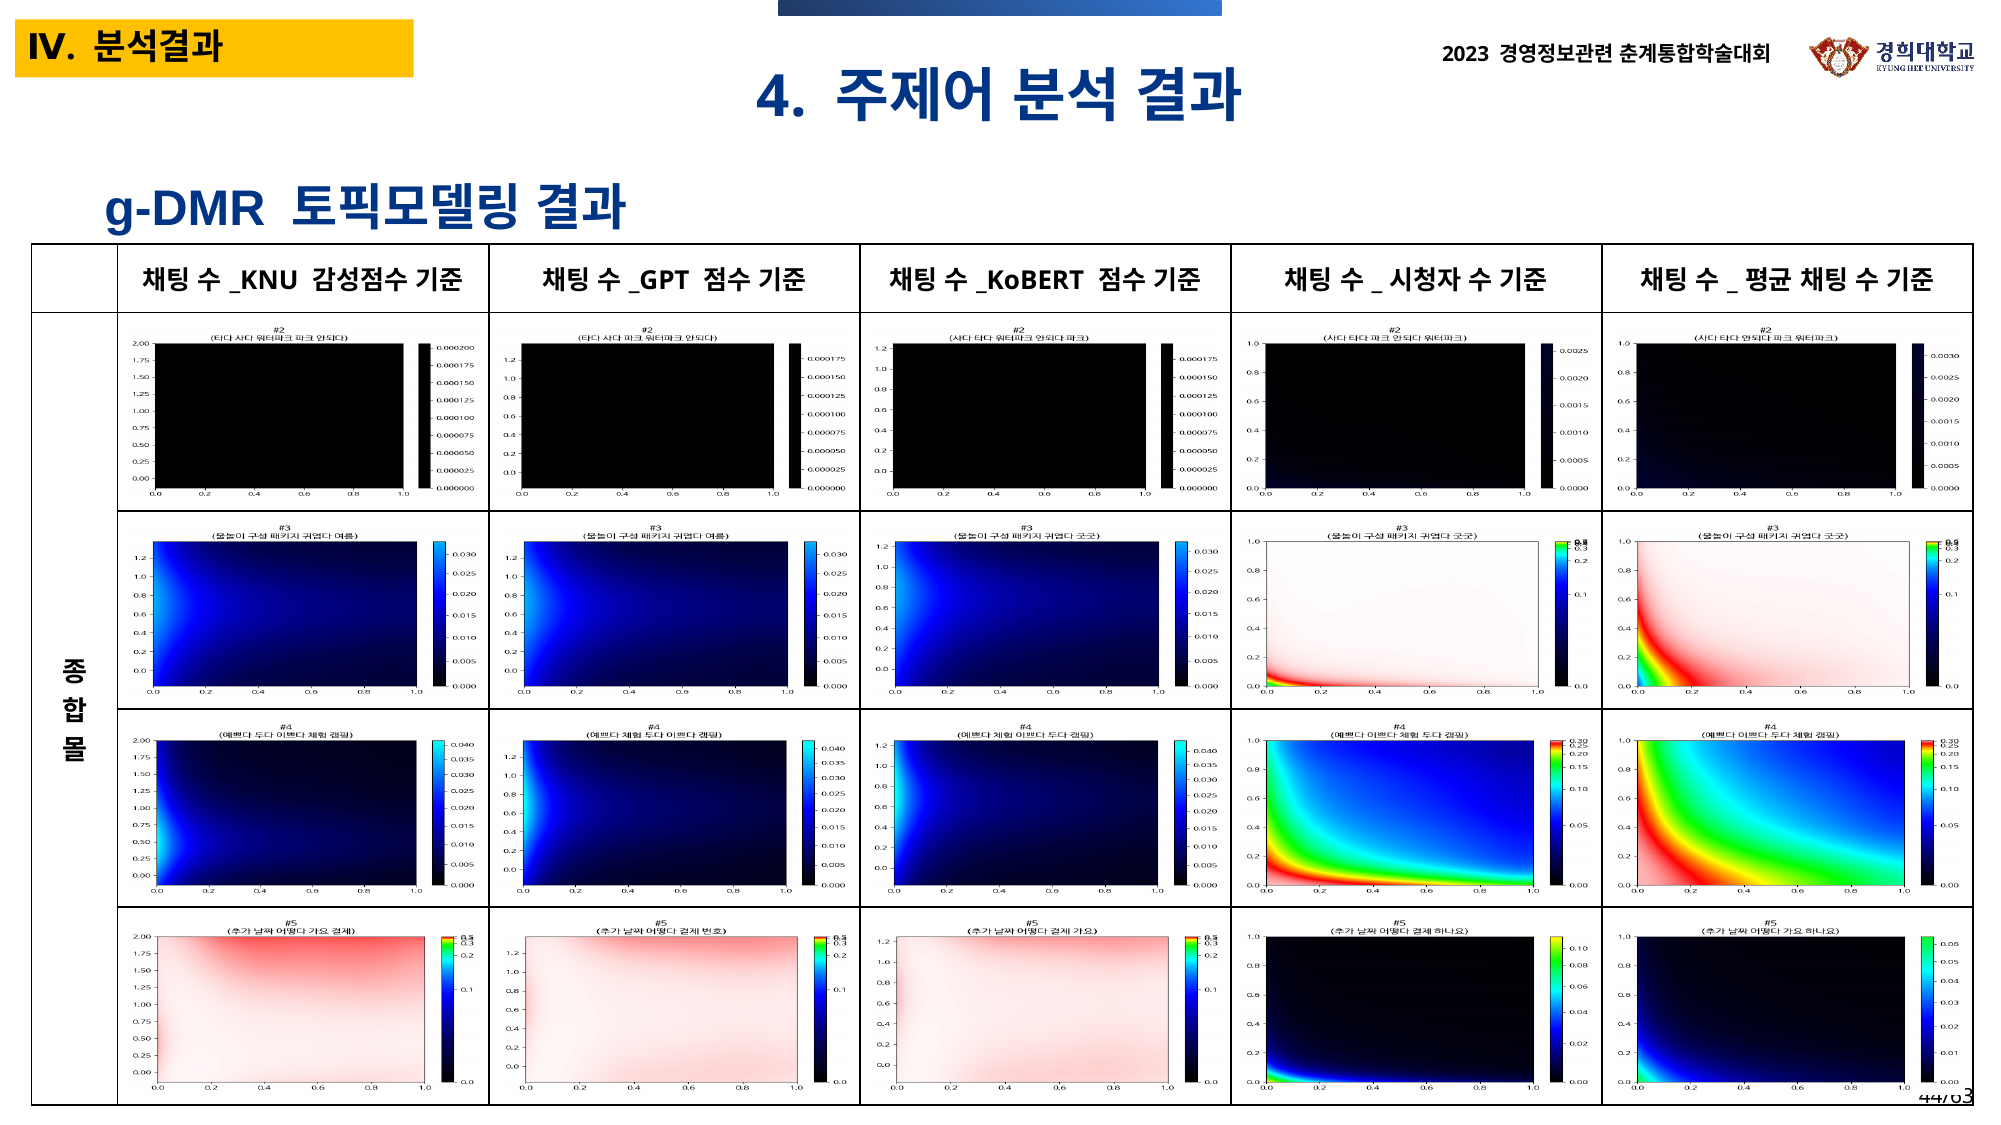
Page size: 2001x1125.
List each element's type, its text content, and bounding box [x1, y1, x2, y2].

text_box [15, 19, 414, 78]
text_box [1407, 33, 1974, 78]
picture [125, 720, 480, 898]
picture [498, 916, 853, 1095]
picture [1610, 323, 1965, 501]
picture [867, 720, 1223, 898]
table_cell [1603, 512, 1972, 708]
table_cell [490, 908, 859, 1104]
picture [126, 521, 482, 699]
picture [868, 521, 1224, 699]
table_cell 종 합 몰 [32, 313, 117, 1104]
table_cell [861, 908, 1230, 1104]
picture [1239, 521, 1594, 699]
picture [497, 521, 853, 699]
table_cell [861, 710, 1230, 906]
slide_number 44/63 [1538, 1058, 1989, 1119]
table_cell [118, 512, 488, 708]
picture [1239, 916, 1594, 1095]
table_cell [1232, 710, 1601, 906]
text_box g-DMR 토픽모델링 결과 [89, 167, 1494, 243]
table_cell [118, 313, 488, 510]
table_cell [1603, 908, 1972, 1104]
table_header 채팅 수_평균 채팅 수 기준 [1603, 245, 1972, 312]
picture [1610, 916, 1965, 1095]
table_cell [861, 512, 1230, 708]
table_cell [861, 313, 1230, 510]
table_header 채팅 수_시청자 수 기준 [1232, 245, 1601, 312]
table_header [32, 245, 117, 312]
picture [125, 323, 480, 501]
table_header 채팅 수_KoBERT 점수 기준 [861, 245, 1230, 312]
picture [869, 916, 1224, 1095]
text_box 4. 주제어 분석 결과 [540, 50, 1459, 136]
picture [125, 916, 480, 1095]
table_cell [490, 313, 859, 510]
table_header 채팅 수_KNU 감성점수 기준 [118, 245, 488, 312]
picture [496, 720, 851, 898]
table_cell [118, 710, 488, 906]
table_cell [118, 908, 488, 1104]
table_cell [1232, 908, 1601, 1104]
picture [1610, 521, 1965, 699]
table_header 채팅 수_GPT 점수 기준 [490, 245, 859, 312]
table_cell [490, 710, 859, 906]
text_box [777, 0, 1223, 17]
picture [1239, 720, 1594, 898]
table_cell [1603, 710, 1972, 906]
picture [1239, 323, 1594, 501]
picture [496, 323, 851, 501]
text_box Ⅳ. 분석결과 [12, 16, 306, 74]
table_cell [490, 512, 859, 708]
table_cell [1603, 313, 1972, 510]
picture [867, 323, 1223, 501]
picture [1610, 720, 1965, 898]
table_cell [1232, 512, 1601, 708]
table_cell [1232, 313, 1601, 510]
